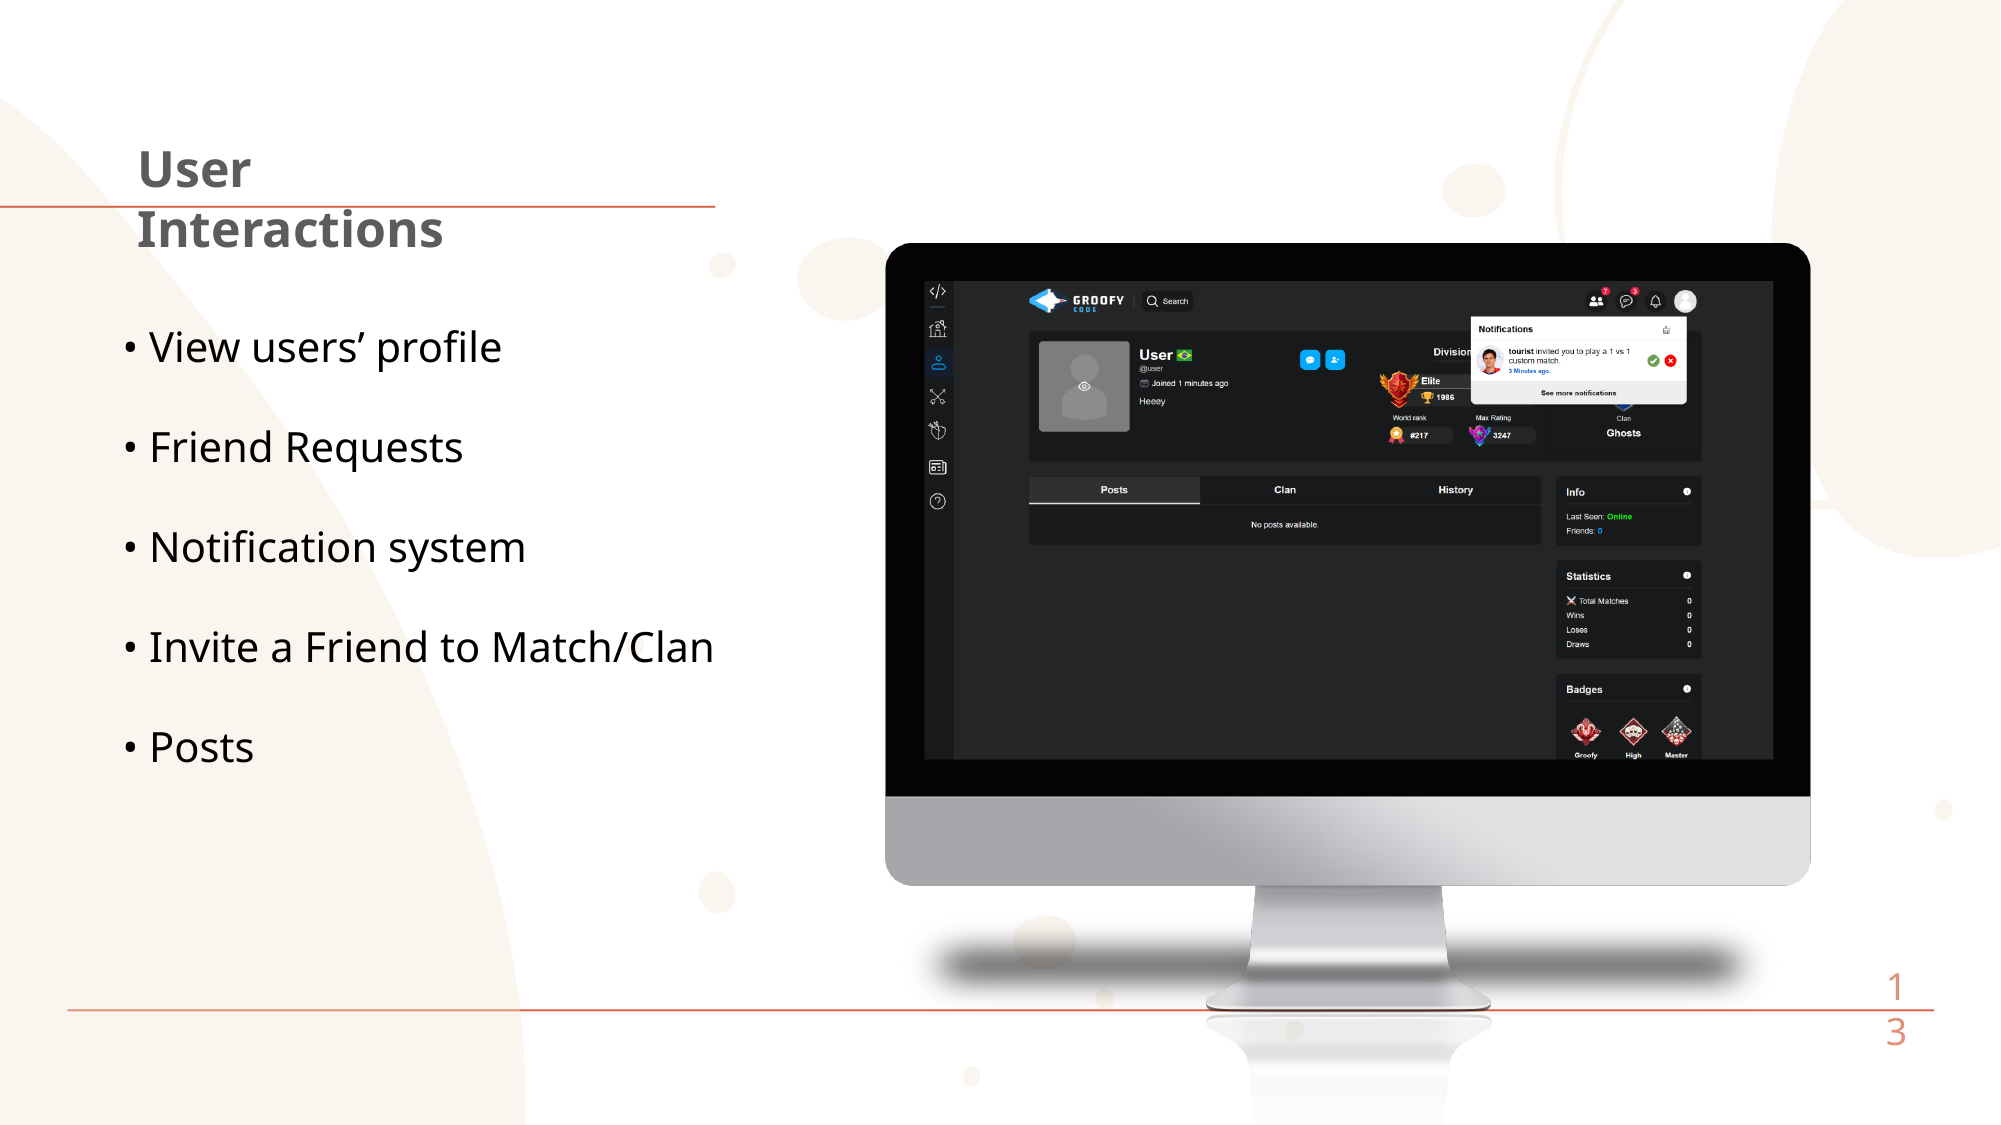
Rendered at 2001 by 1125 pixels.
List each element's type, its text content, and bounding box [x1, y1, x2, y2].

text_box User Interactions [122, 130, 560, 263]
picture [0, 0, 2000, 1125]
text_box • View users’ profile • Friend Requests • Notification system • Invite a Friend to Match/Clan • Posts [107, 263, 647, 779]
